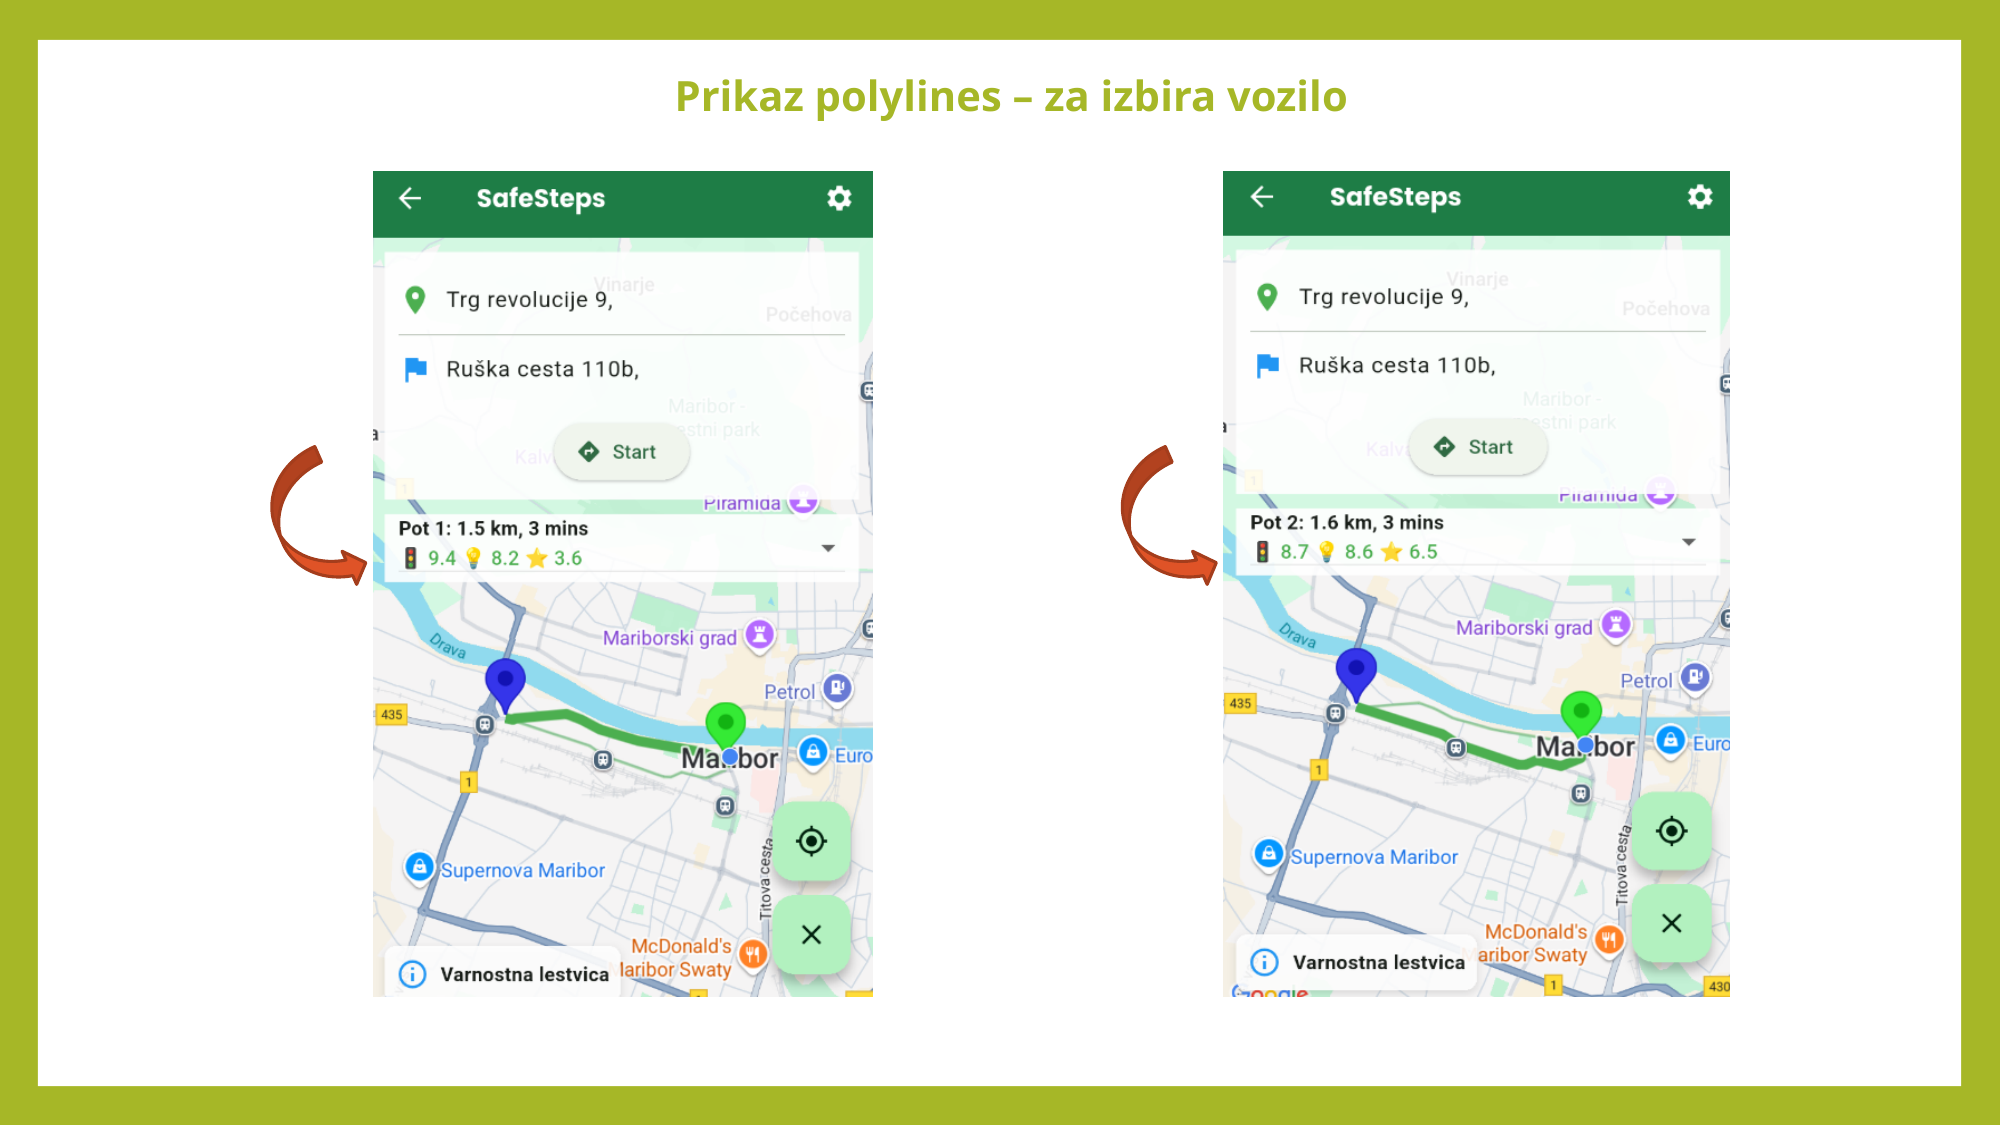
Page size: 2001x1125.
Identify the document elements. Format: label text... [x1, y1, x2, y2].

picture [372, 170, 873, 997]
text_box [270, 445, 366, 586]
text_box [1120, 445, 1217, 586]
text_box Prikaz polylines – za izbira vozilo [659, 62, 1363, 128]
picture [1223, 170, 1730, 997]
